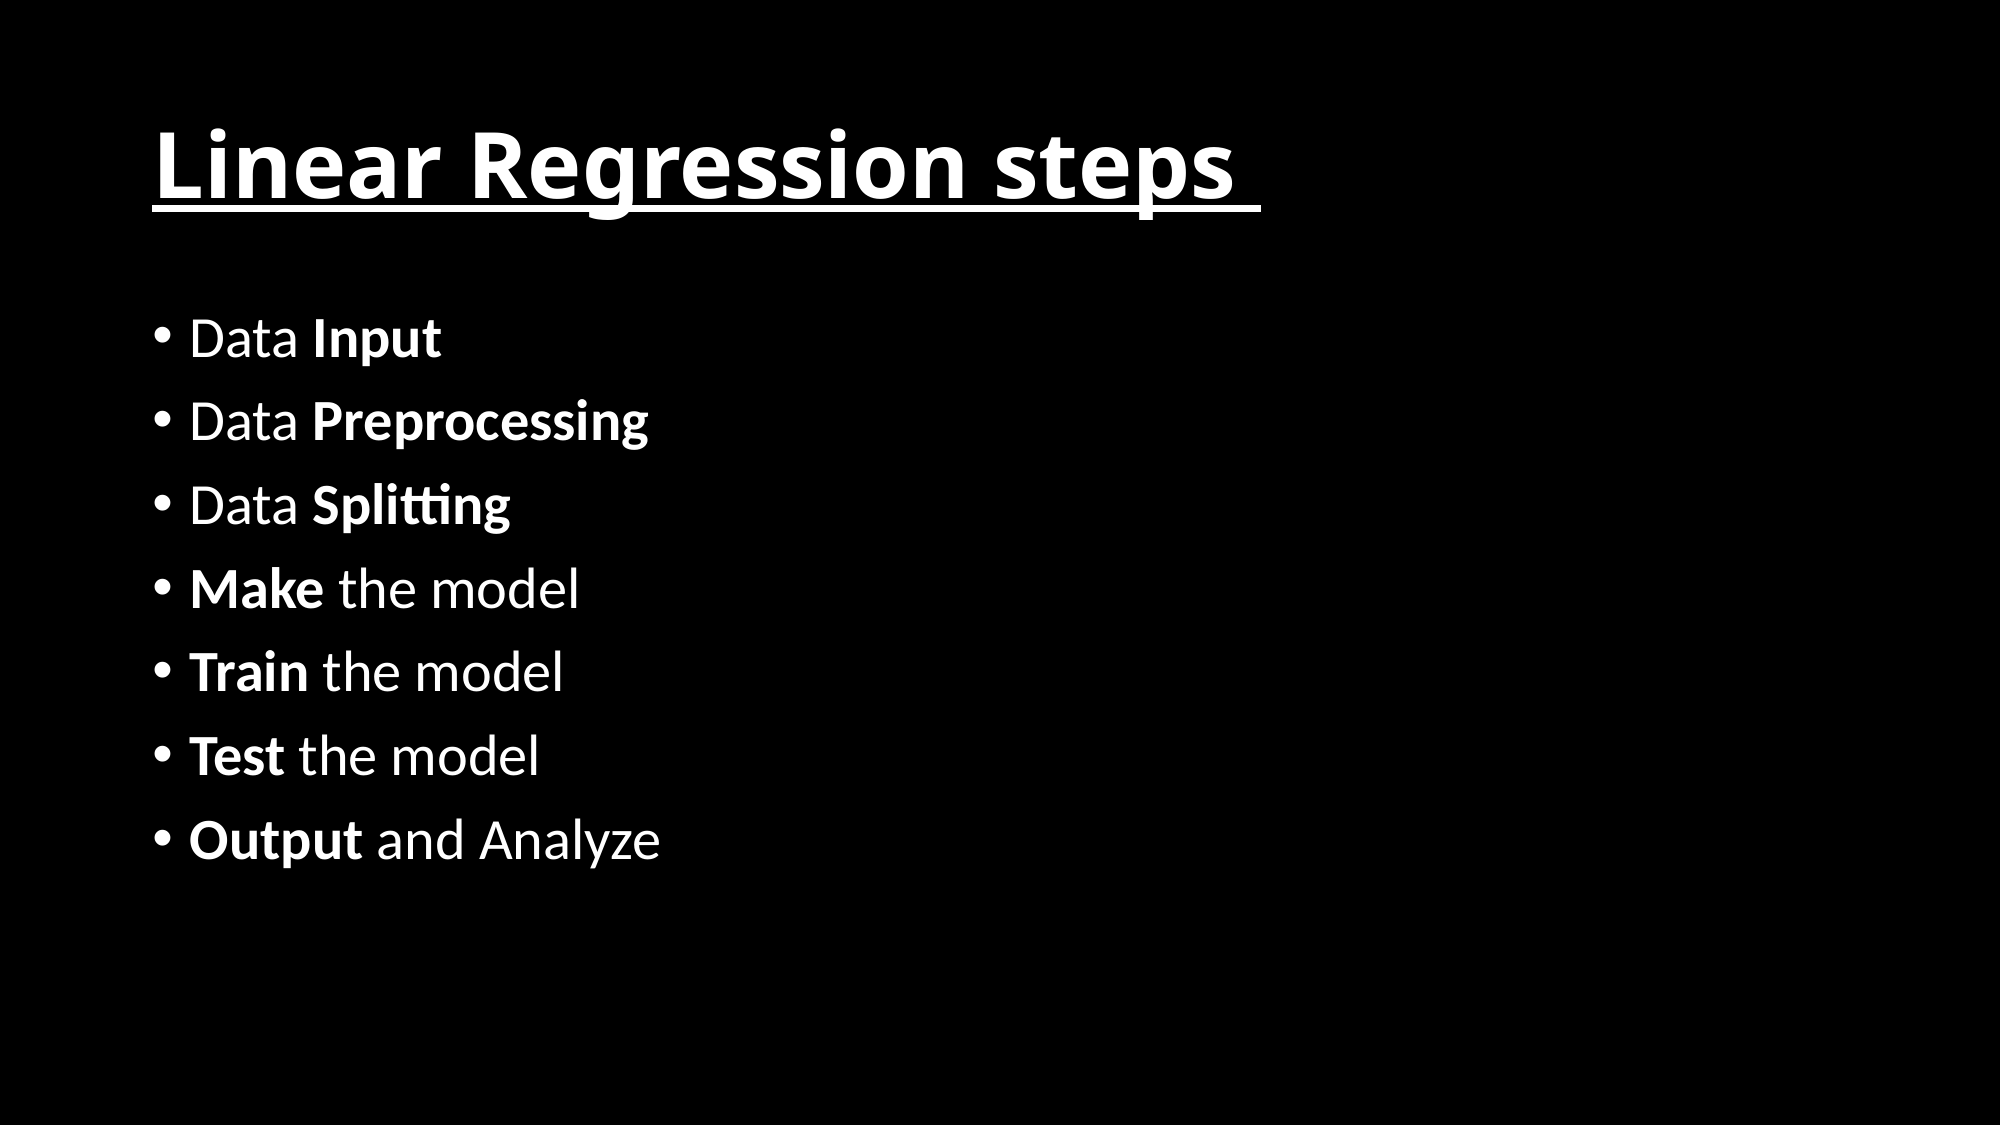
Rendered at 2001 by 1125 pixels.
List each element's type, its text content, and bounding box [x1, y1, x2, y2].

title Linear Regression steps [137, 59, 1863, 278]
list Data Input Data Preprocessing Data Splitting Make the model Train the model Test the model Output and Analyze [137, 299, 1863, 1014]
